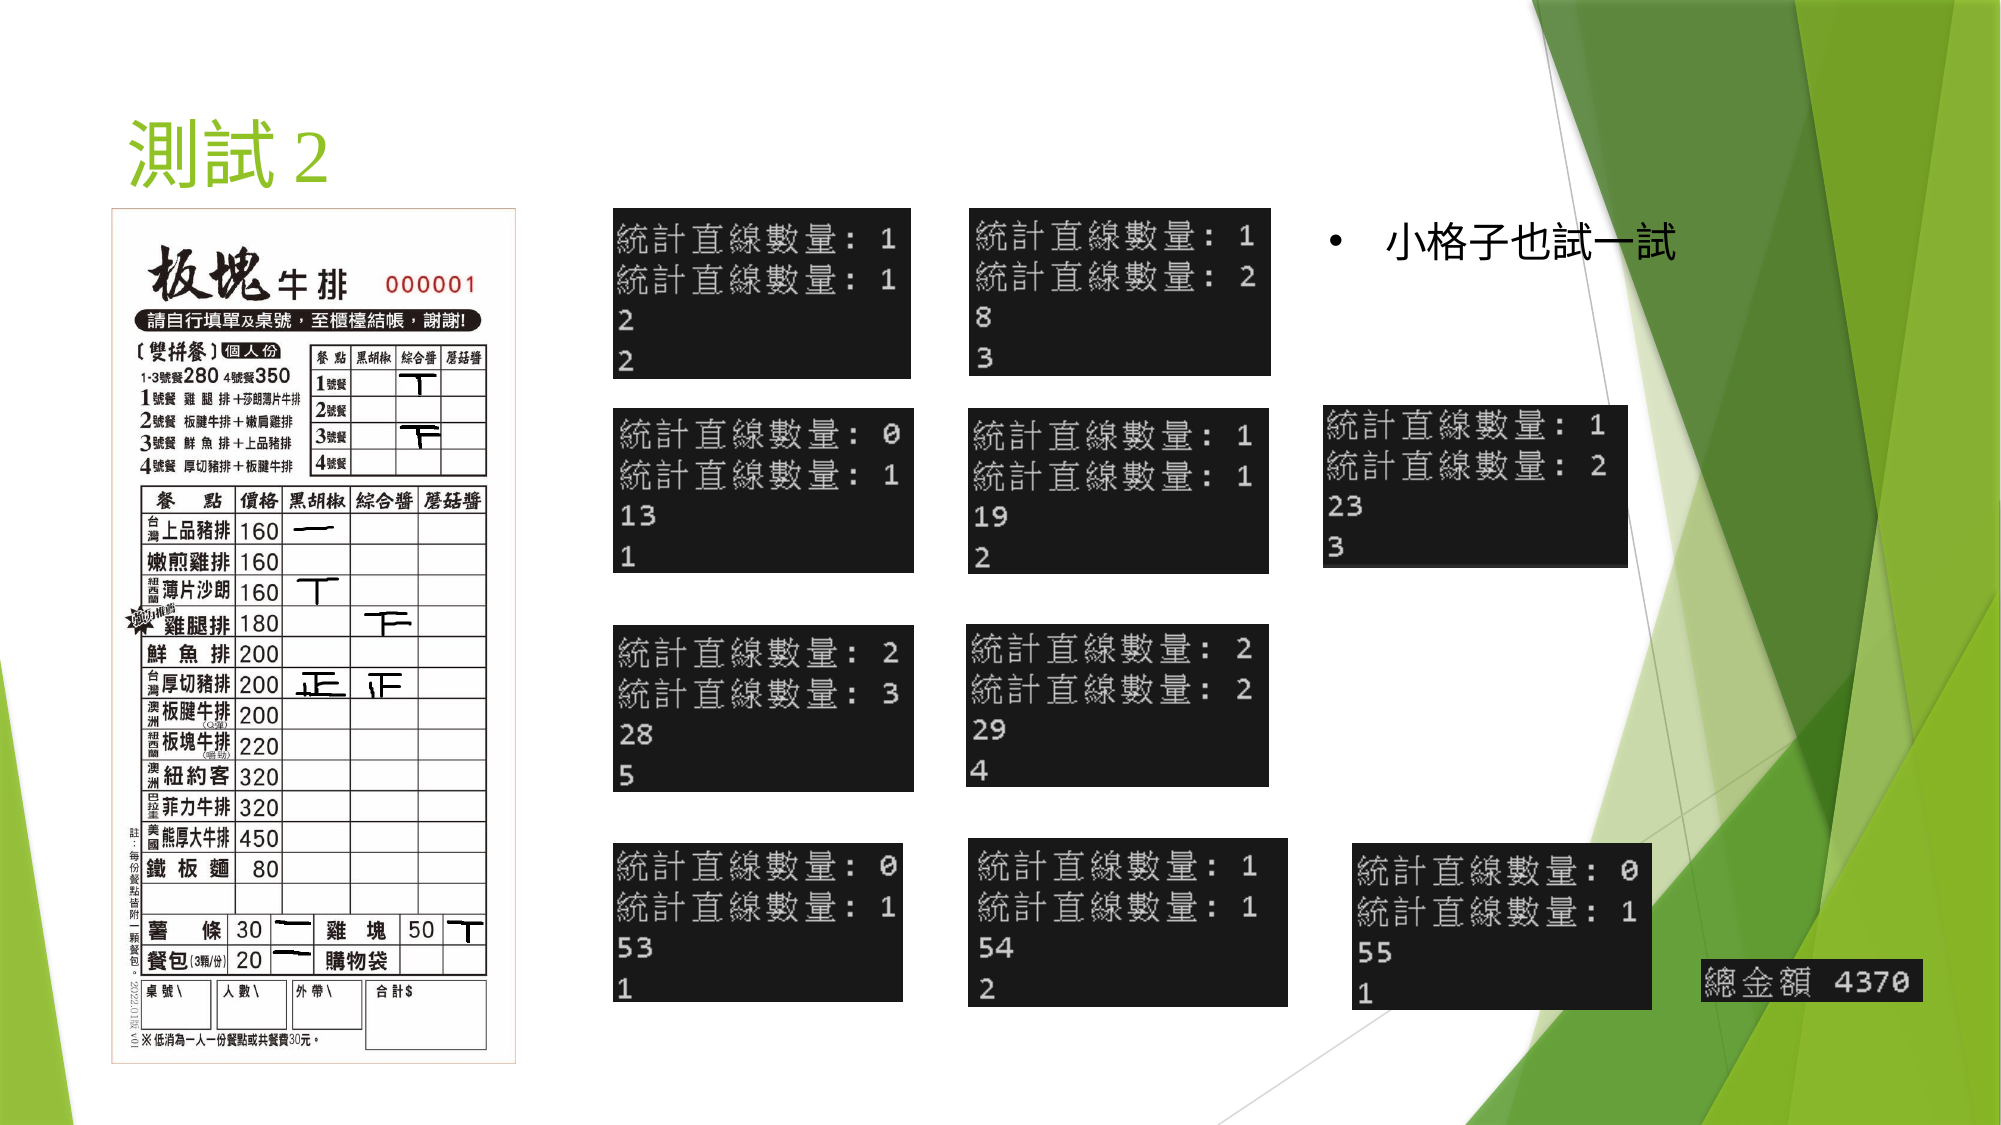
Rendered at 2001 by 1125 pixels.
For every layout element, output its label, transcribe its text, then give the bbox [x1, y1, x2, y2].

picture [968, 207, 1272, 377]
picture [1352, 843, 1652, 1010]
picture [612, 843, 904, 1003]
picture [612, 207, 911, 380]
picture [612, 625, 915, 792]
picture [612, 408, 915, 574]
picture [966, 623, 1269, 788]
text_box 小格子也試一試 [1313, 208, 1889, 324]
picture [1322, 404, 1629, 569]
title 測試2 [111, 99, 1522, 317]
picture [967, 407, 1269, 575]
picture [1700, 958, 1924, 1002]
picture [967, 838, 1288, 1007]
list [110, 207, 516, 1065]
